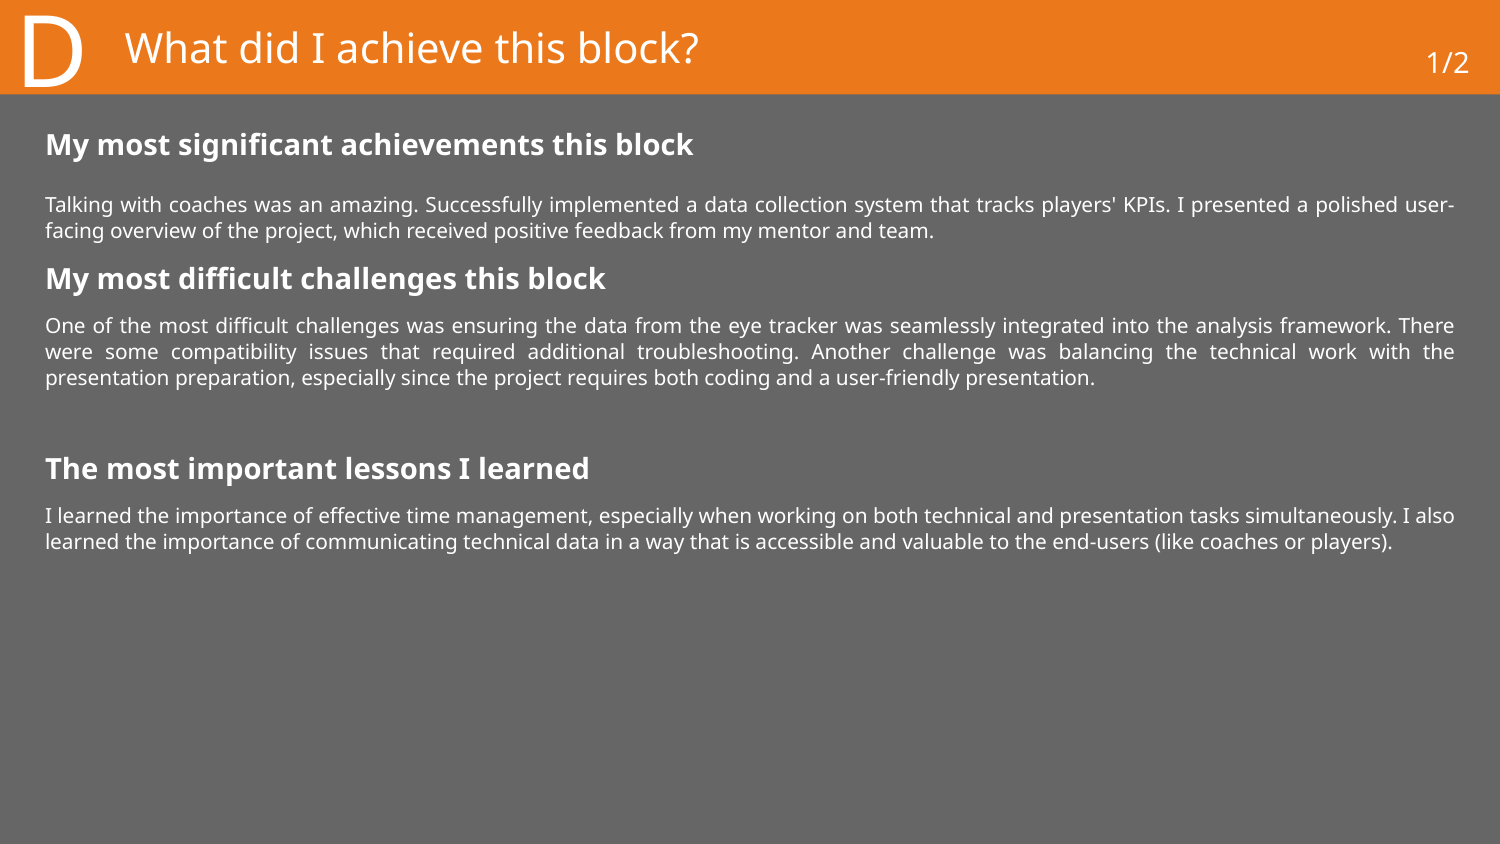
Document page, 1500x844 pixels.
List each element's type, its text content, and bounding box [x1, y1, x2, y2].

list Talking with coaches was an amazing. Successfully implemented a data collection system that tracks players' KPIs. I presented a polished user-facing overview of the project, which received positive feedback from my mentor and team. My most difficult challenges this block One of the most difficult challenges was ensuring the data from the eye tracker was seamlessly integrated into the analysis framework. There were some compatibility issues that required additional troubleshooting. Another challenge was balancing the technical work with the presentation preparation, especially since the project requires both coding and a user-friendly presentation. The most important lessons I learned I learned the importance of effective time management, especially when working on both technical and presentation tasks simultaneously. I also learned the importance of communicating technical data in a way that is accessible and valuable to the end-users (like coaches or players). [30, 175, 1470, 815]
subtitle My most significant achievements this block [30, 109, 930, 175]
title 1/2 [1159, 0, 1485, 94]
title D [0, 0, 95, 94]
title What did I achieve this block? [109, 0, 1010, 94]
